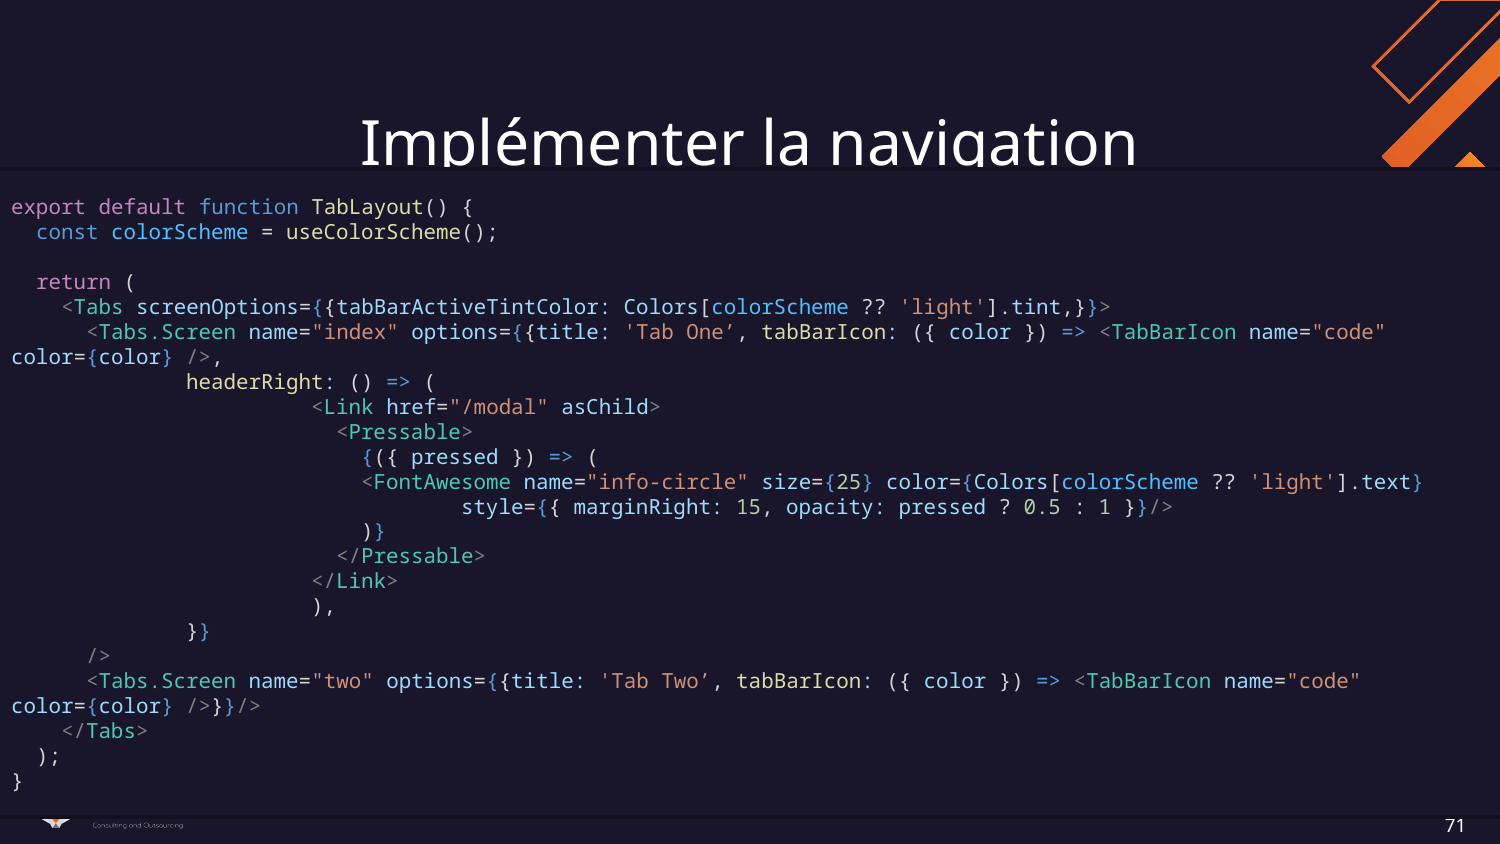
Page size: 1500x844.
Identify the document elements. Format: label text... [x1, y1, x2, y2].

title Implémenter la navigation [98, 88, 1402, 167]
text_box export default function TabLayout() { const colorScheme = useColorScheme(); return ( <Tabs screenOptions={{tabBarActiveTintColor: Colors[colorScheme ?? 'light'].tint,}}> <Tabs.Screen name="index" options={{title: 'Tab One’, tabBarIcon: ({ color }) => <TabBarIcon name="code" color={color} />, headerRight: () => ( <Link href="/modal" asChild> <Pressable> {({ pressed }) => ( <FontAwesome name="info-circle" size={25} color={Colors[colorScheme ?? 'light'].text} style={{ marginRight: 15, opacity: pressed ? 0.5 : 1 }}/> )} </Pressable> </Link> ), }} /> <Tabs.Screen name="two" options={{title: 'Tab Two’, tabBarIcon: ({ color }) => <TabBarIcon name="code" color={color} />}}/> </Tabs> ); } [0, 167, 1500, 819]
picture [29, 819, 184, 829]
